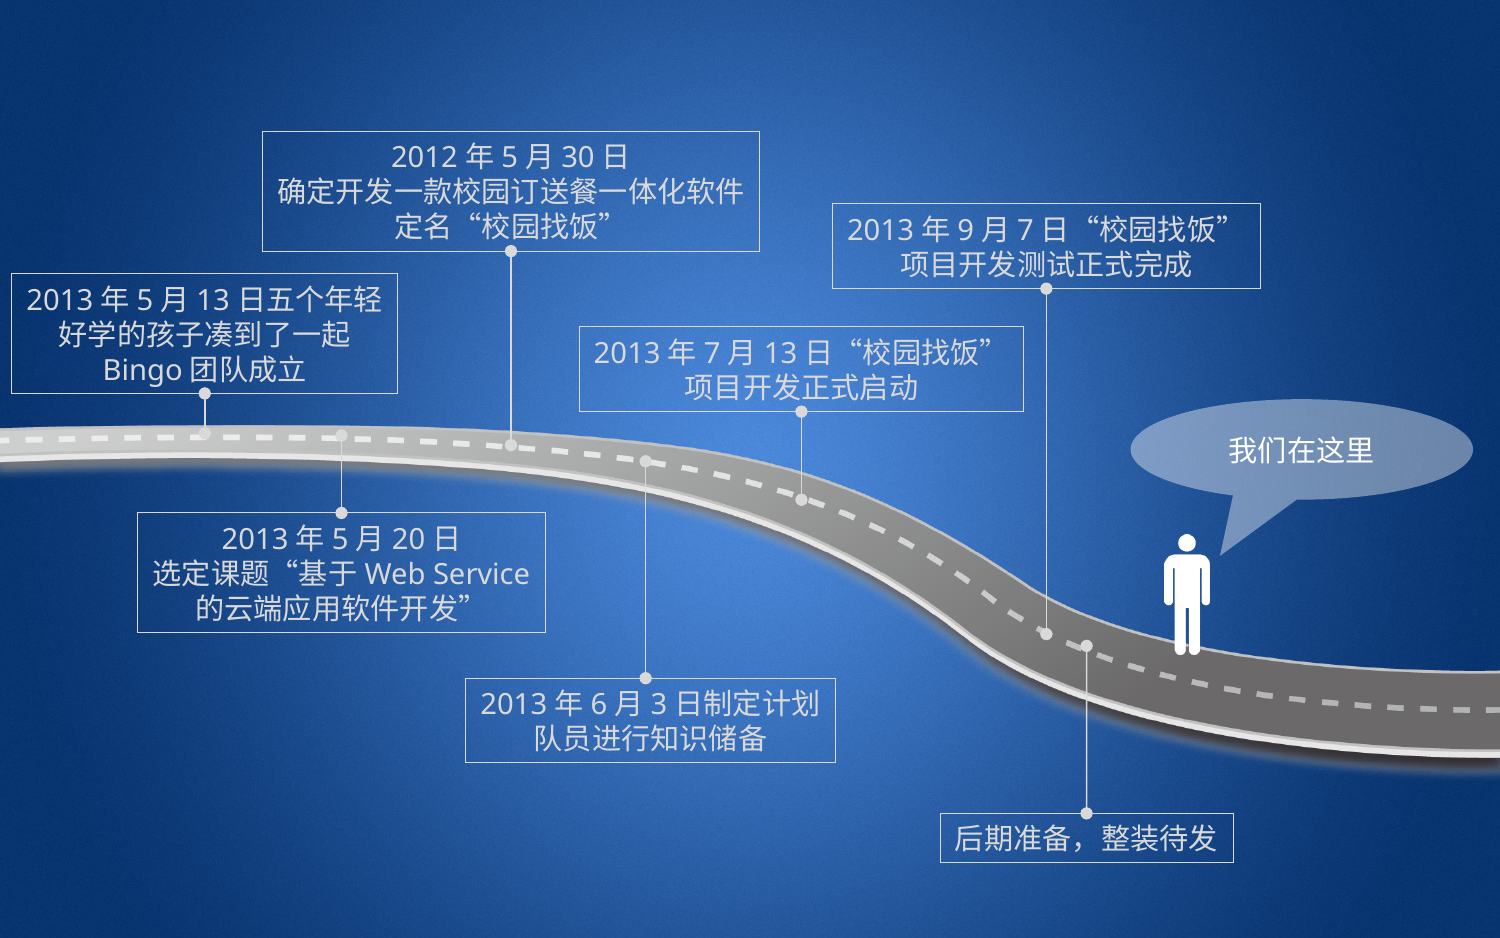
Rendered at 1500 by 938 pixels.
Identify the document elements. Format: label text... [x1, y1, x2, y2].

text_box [25, 273, 254, 434]
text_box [938, 645, 1235, 865]
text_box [592, 326, 841, 500]
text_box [259, 131, 762, 446]
text_box 我们在这里 [1251, 397, 1383, 403]
picture [0, 0, 1500, 938]
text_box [480, 461, 822, 765]
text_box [135, 435, 548, 635]
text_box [846, 203, 1247, 635]
